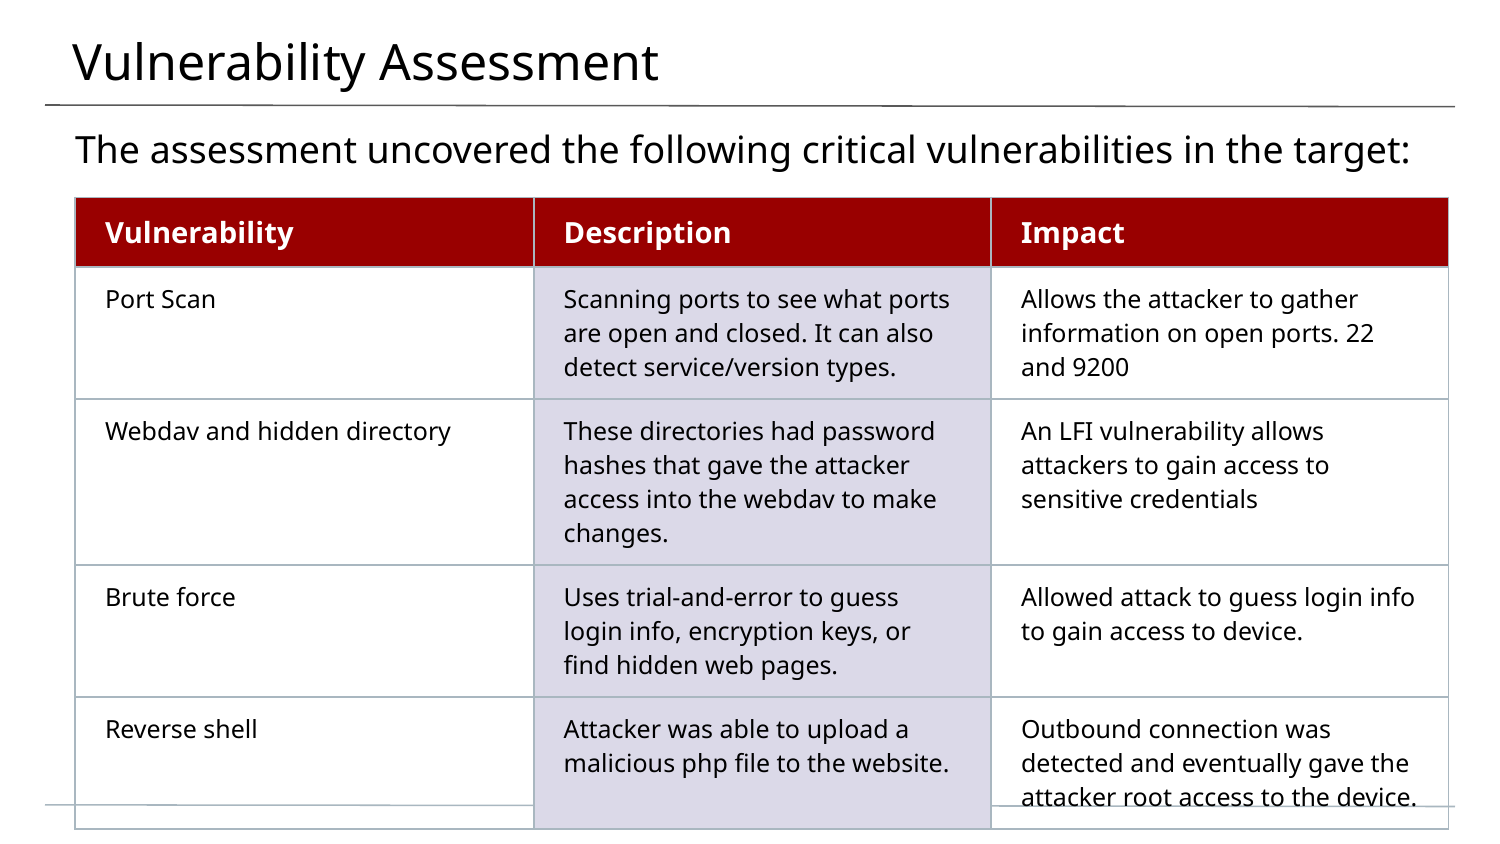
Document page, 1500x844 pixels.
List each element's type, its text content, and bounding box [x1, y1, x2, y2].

table_cell Brute force [76, 566, 533, 696]
table_cell Allows the attacker to gather information on open ports. 22 and 9200 [992, 268, 1448, 398]
table_cell Webdav and hidden directory [76, 400, 533, 564]
table_cell An LFI vulnerability allows attackers to gain access to sensitive credentials [992, 400, 1448, 564]
title Vulnerability Assessment [0, 0, 1500, 88]
table_cell Attacker was able to upload a malicious php file to the website. [535, 698, 990, 828]
table_cell These directories had password hashes that gave the attacker access into the webdav to make changes. [535, 400, 990, 564]
table_cell Uses trial-and-error to guess login info, encryption keys, or find hidden web pages. [535, 566, 990, 696]
table_cell Port Scan [76, 268, 533, 398]
table_cell Reverse shell [76, 698, 533, 828]
table_header Impact [992, 198, 1448, 266]
subtitle The assessment uncovered the following critical vulnerabilities in the target: [0, 110, 1500, 171]
table_cell Scanning ports to see what ports are open and closed. It can also detect service/version types. [535, 268, 990, 398]
table_cell Outbound connection was detected and eventually gave the attacker root access to the device. [992, 698, 1448, 828]
table_cell Allowed attack to guess login info to gain access to device. [992, 566, 1448, 696]
table_header Description [535, 198, 990, 266]
table_header Vulnerability [76, 198, 533, 266]
